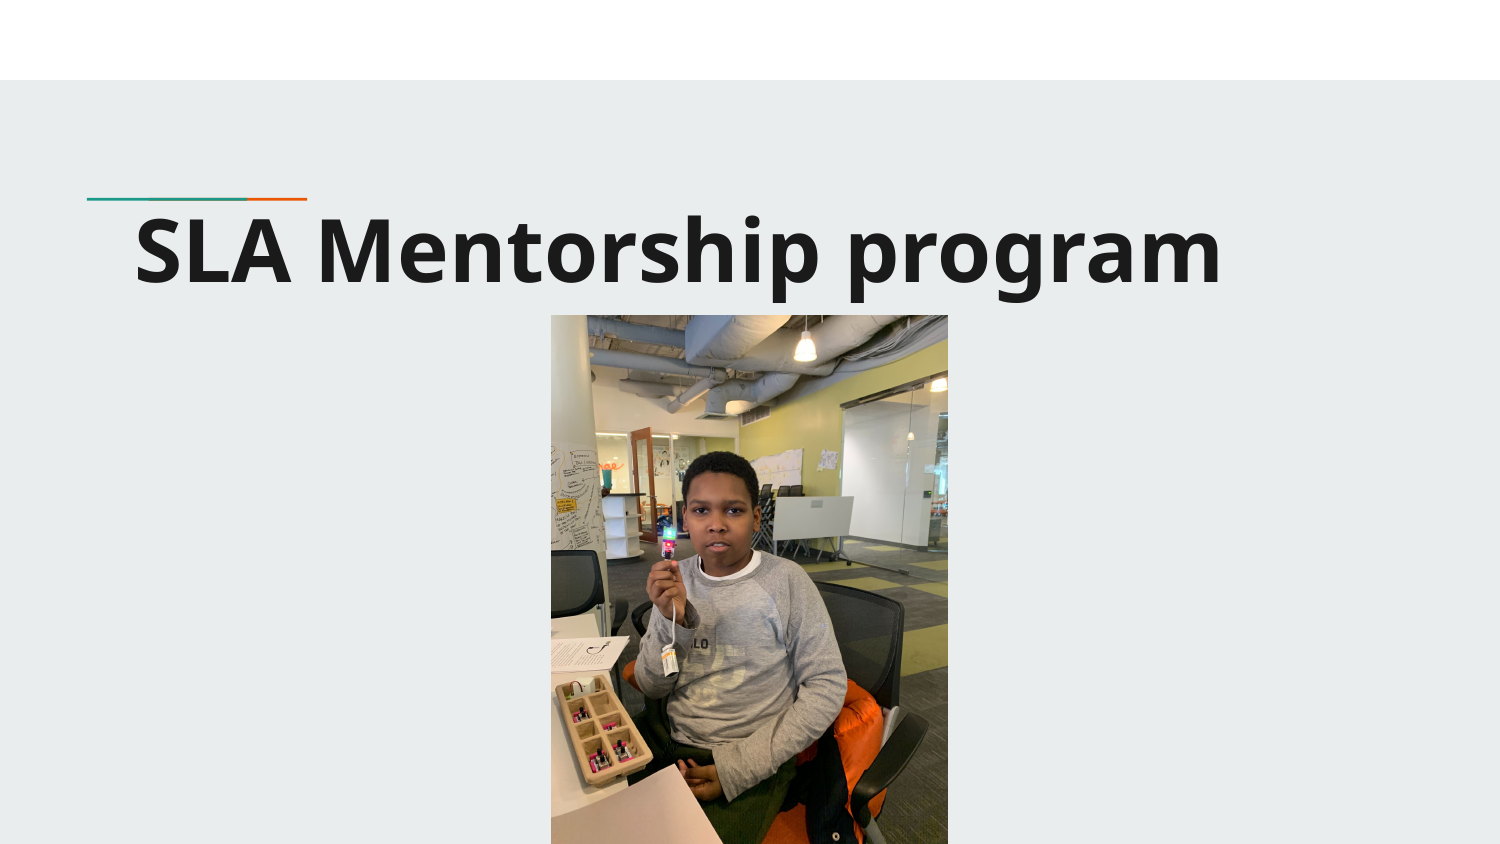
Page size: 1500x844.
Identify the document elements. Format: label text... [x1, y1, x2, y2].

picture [551, 315, 949, 844]
title SLA Mentorship program [119, 180, 1381, 454]
